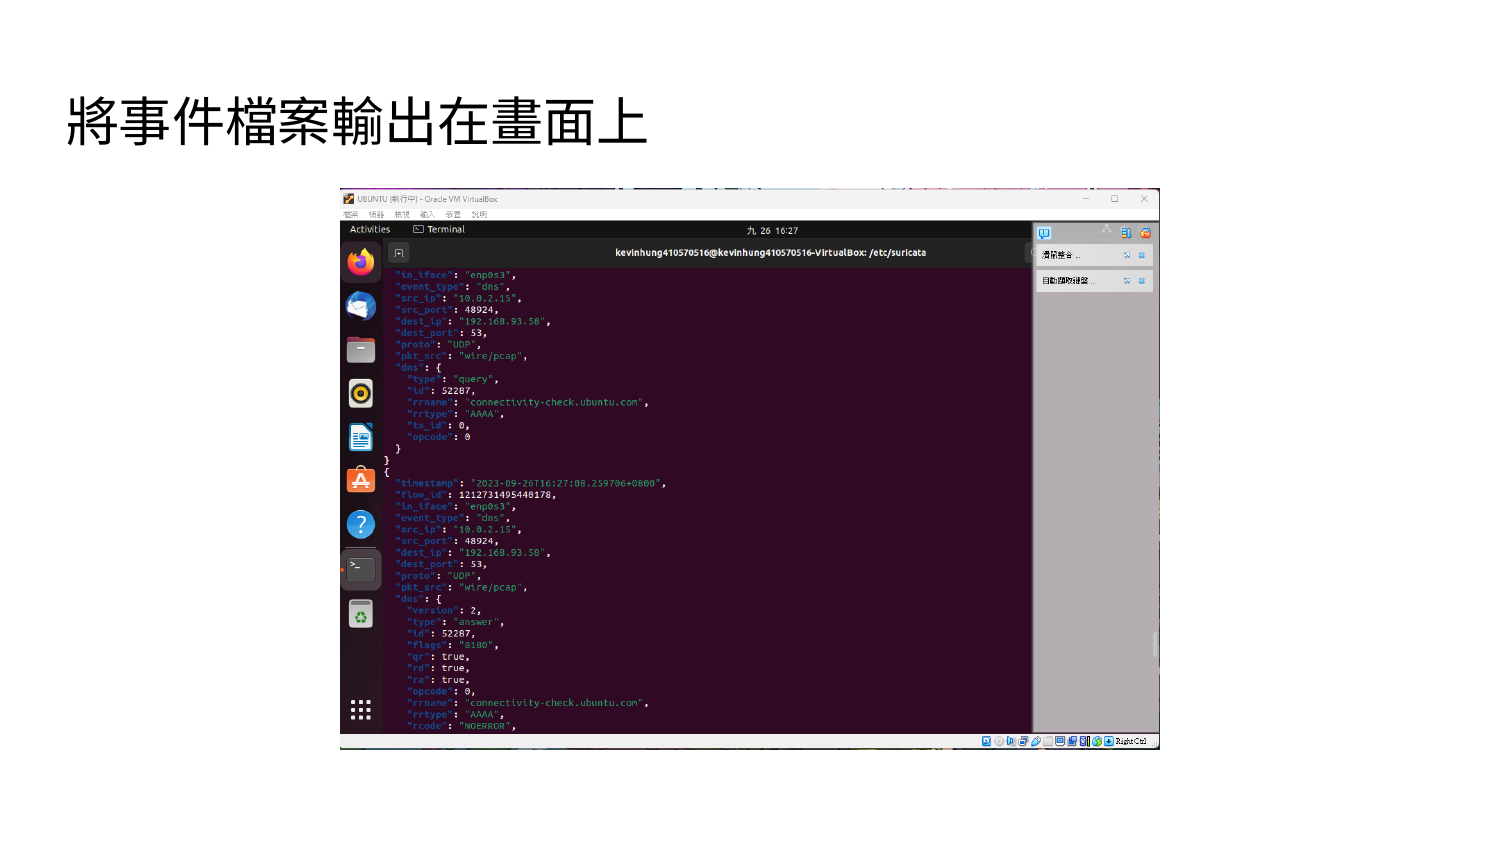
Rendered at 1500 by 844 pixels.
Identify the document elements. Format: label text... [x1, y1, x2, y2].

title 將事件檔案輸出在畫面上 [51, 72, 1449, 167]
picture [340, 188, 1160, 750]
